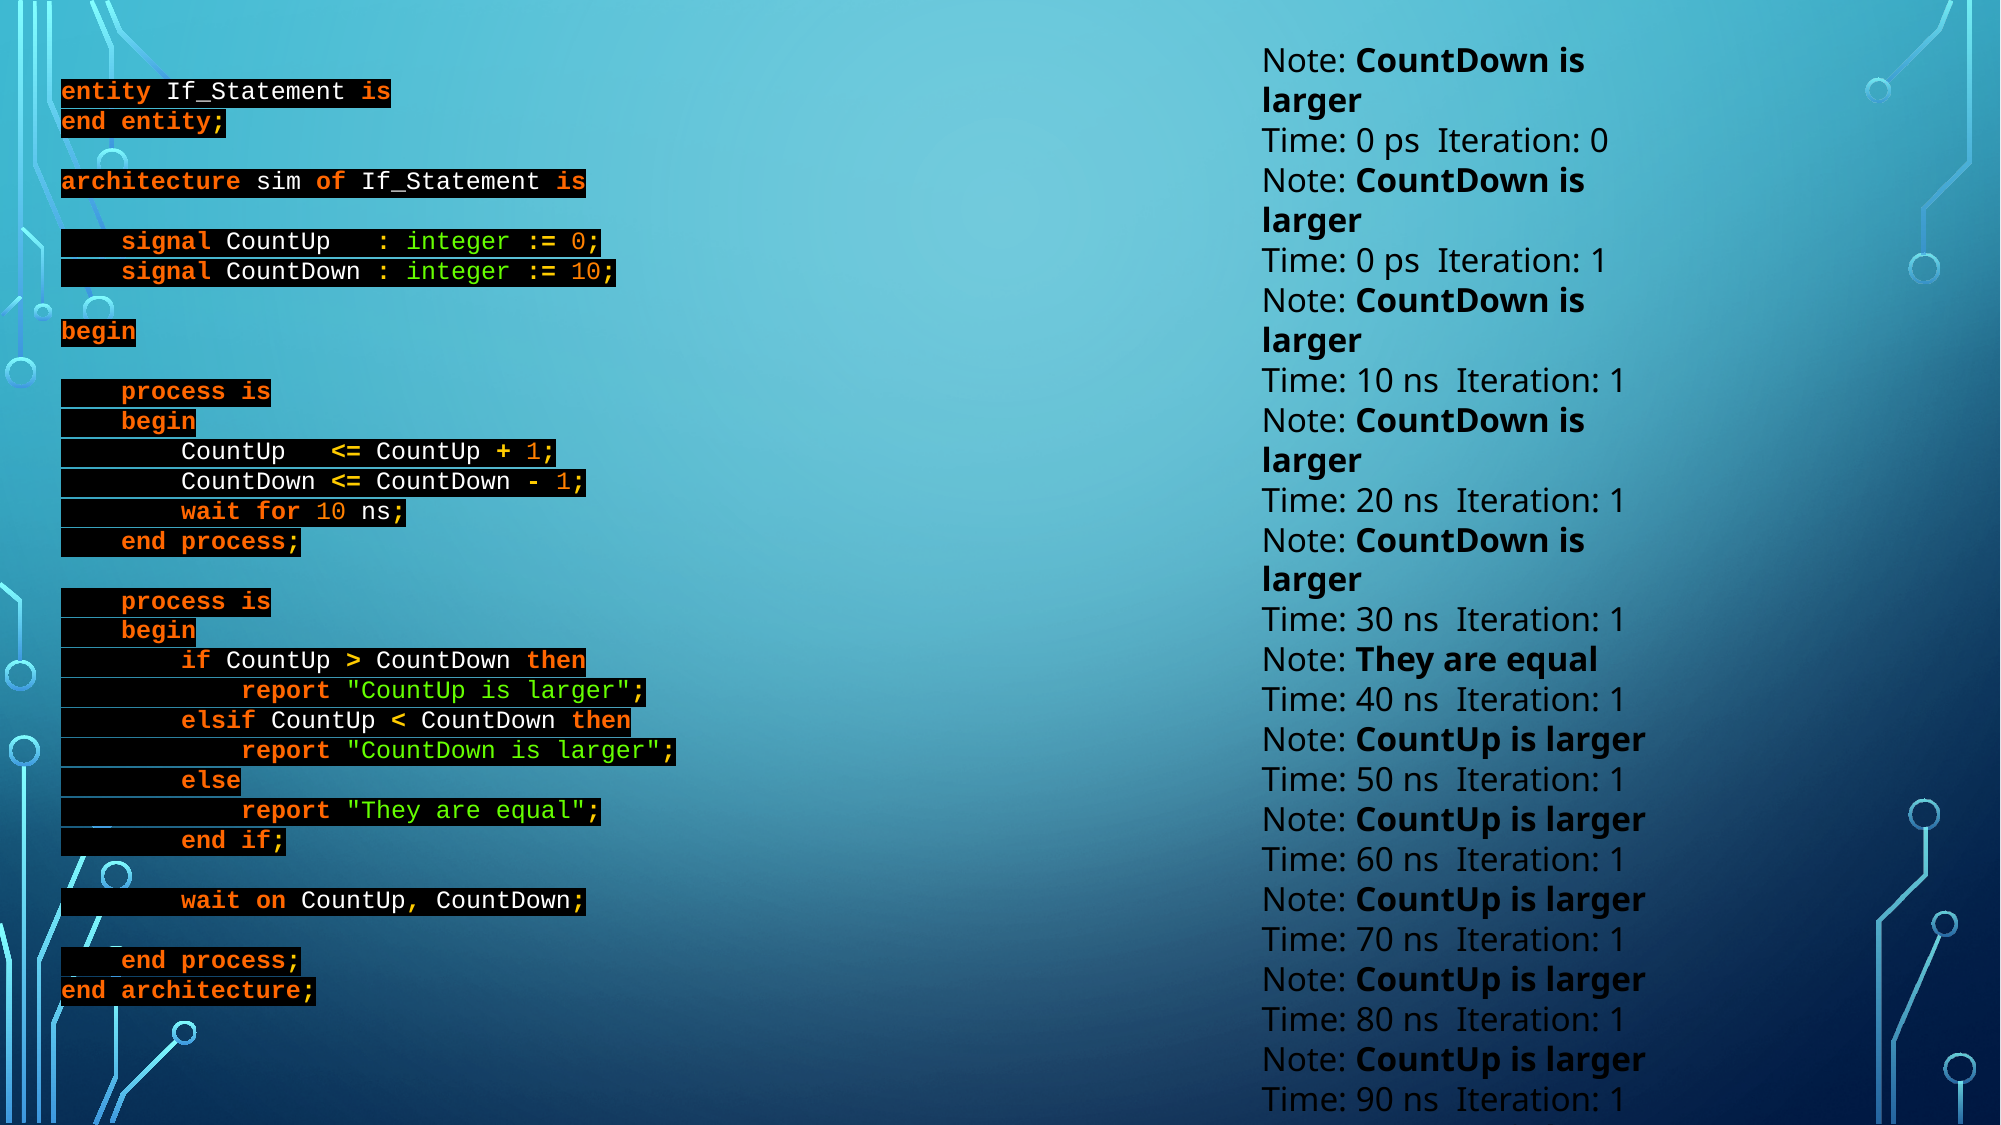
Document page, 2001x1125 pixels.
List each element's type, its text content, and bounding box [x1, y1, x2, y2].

text_box entity If_Statement is end entity; architecture sim of If_Statement is signal CountUp : integer := 0; signal CountDown : integer := 10; begin process is begin CountUp <= CountUp + 1; CountDown <= CountDown - 1; wait for 10 ns; end process; process is begin if CountUp > CountDown then report "CountUp is larger"; elsif CountUp < CountDown then report "CountDown is larger"; else report "They are equal"; end if; wait on CountUp, CountDown; end process; end architecture; [46, 67, 754, 1011]
text_box Note: CountDown is larger Time: 0 ps Iteration: 0 Note: CountDown is larger Time: 0 ps Iteration: 1 Note: CountDown is larger Time: 10 ns Iteration: 1 Note: CountDown is larger Time: 20 ns Iteration: 1 Note: CountDown is larger Time: 30 ns Iteration: 1 Note: They are equal Time: 40 ns Iteration: 1 Note: CountUp is larger Time: 50 ns Iteration: 1 Note: CountUp is larger Time: 60 ns Iteration: 1 Note: CountUp is larger Time: 70 ns Iteration: 1 Note: CountUp is larger Time: 80 ns Iteration: 1 Note: CountUp is larger Time: 90 ns Iteration: 1 Note: CountUp is larger Time: 100 ns Iteration: 1 Note: CountUp is larger [1246, 32, 1705, 1125]
